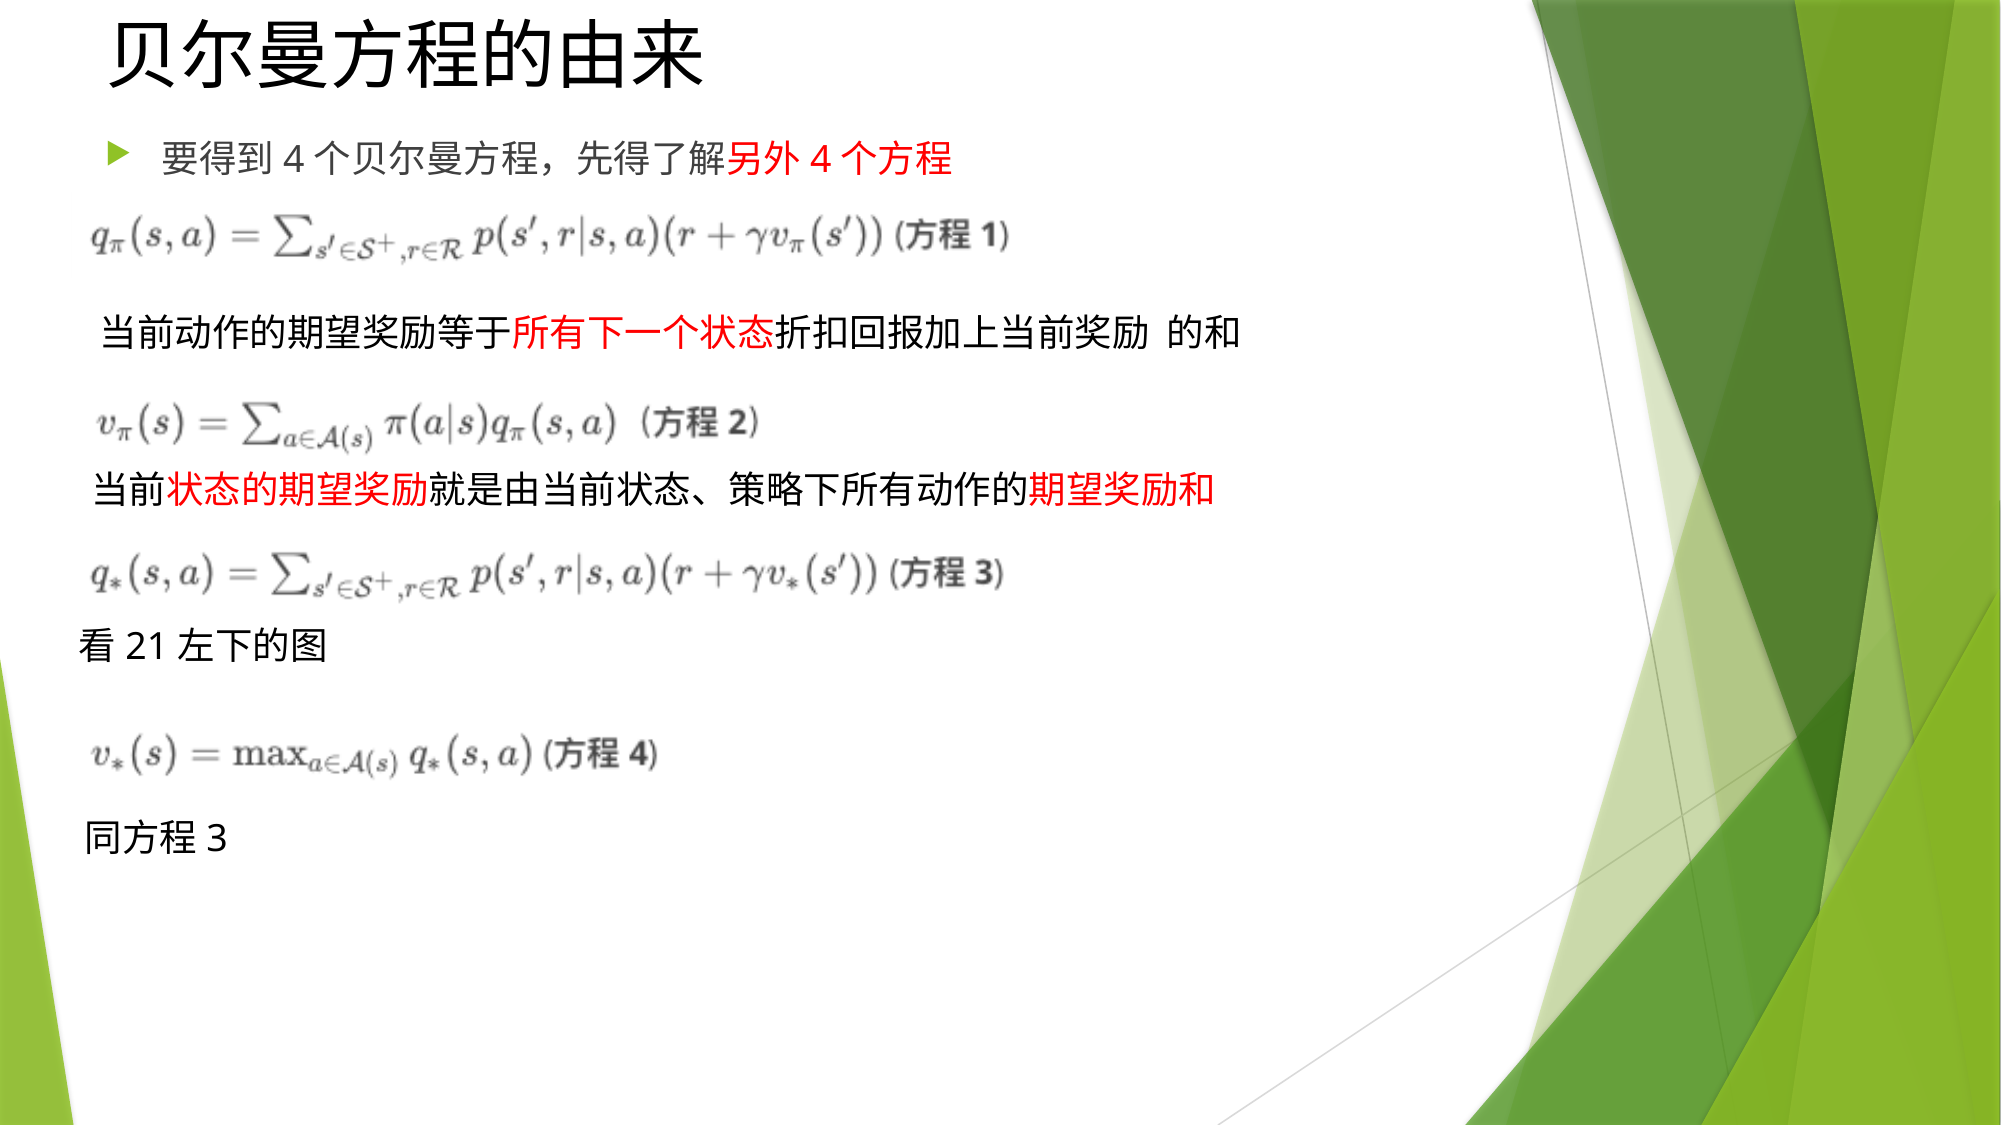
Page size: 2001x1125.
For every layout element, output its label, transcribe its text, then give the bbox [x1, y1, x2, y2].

text_box 当前动作的期望奖励等于所有下一个状态折扣回报加上当前奖励 的和 [84, 301, 1257, 362]
text_box 同方程3 [70, 806, 243, 867]
picture [85, 721, 676, 791]
title 贝尔曼方程的由来 [90, 0, 1507, 128]
picture [53, 373, 778, 460]
text_box 看21左下的图 [64, 614, 343, 675]
picture [73, 535, 1013, 610]
text_box 当前状态的期望奖励就是由当前状态、策略下所有动作的期望奖励和 [76, 458, 1232, 518]
picture [70, 192, 1030, 279]
list 要得到4个贝尔曼方程，先得了解另外4个方程 [90, 127, 1261, 211]
